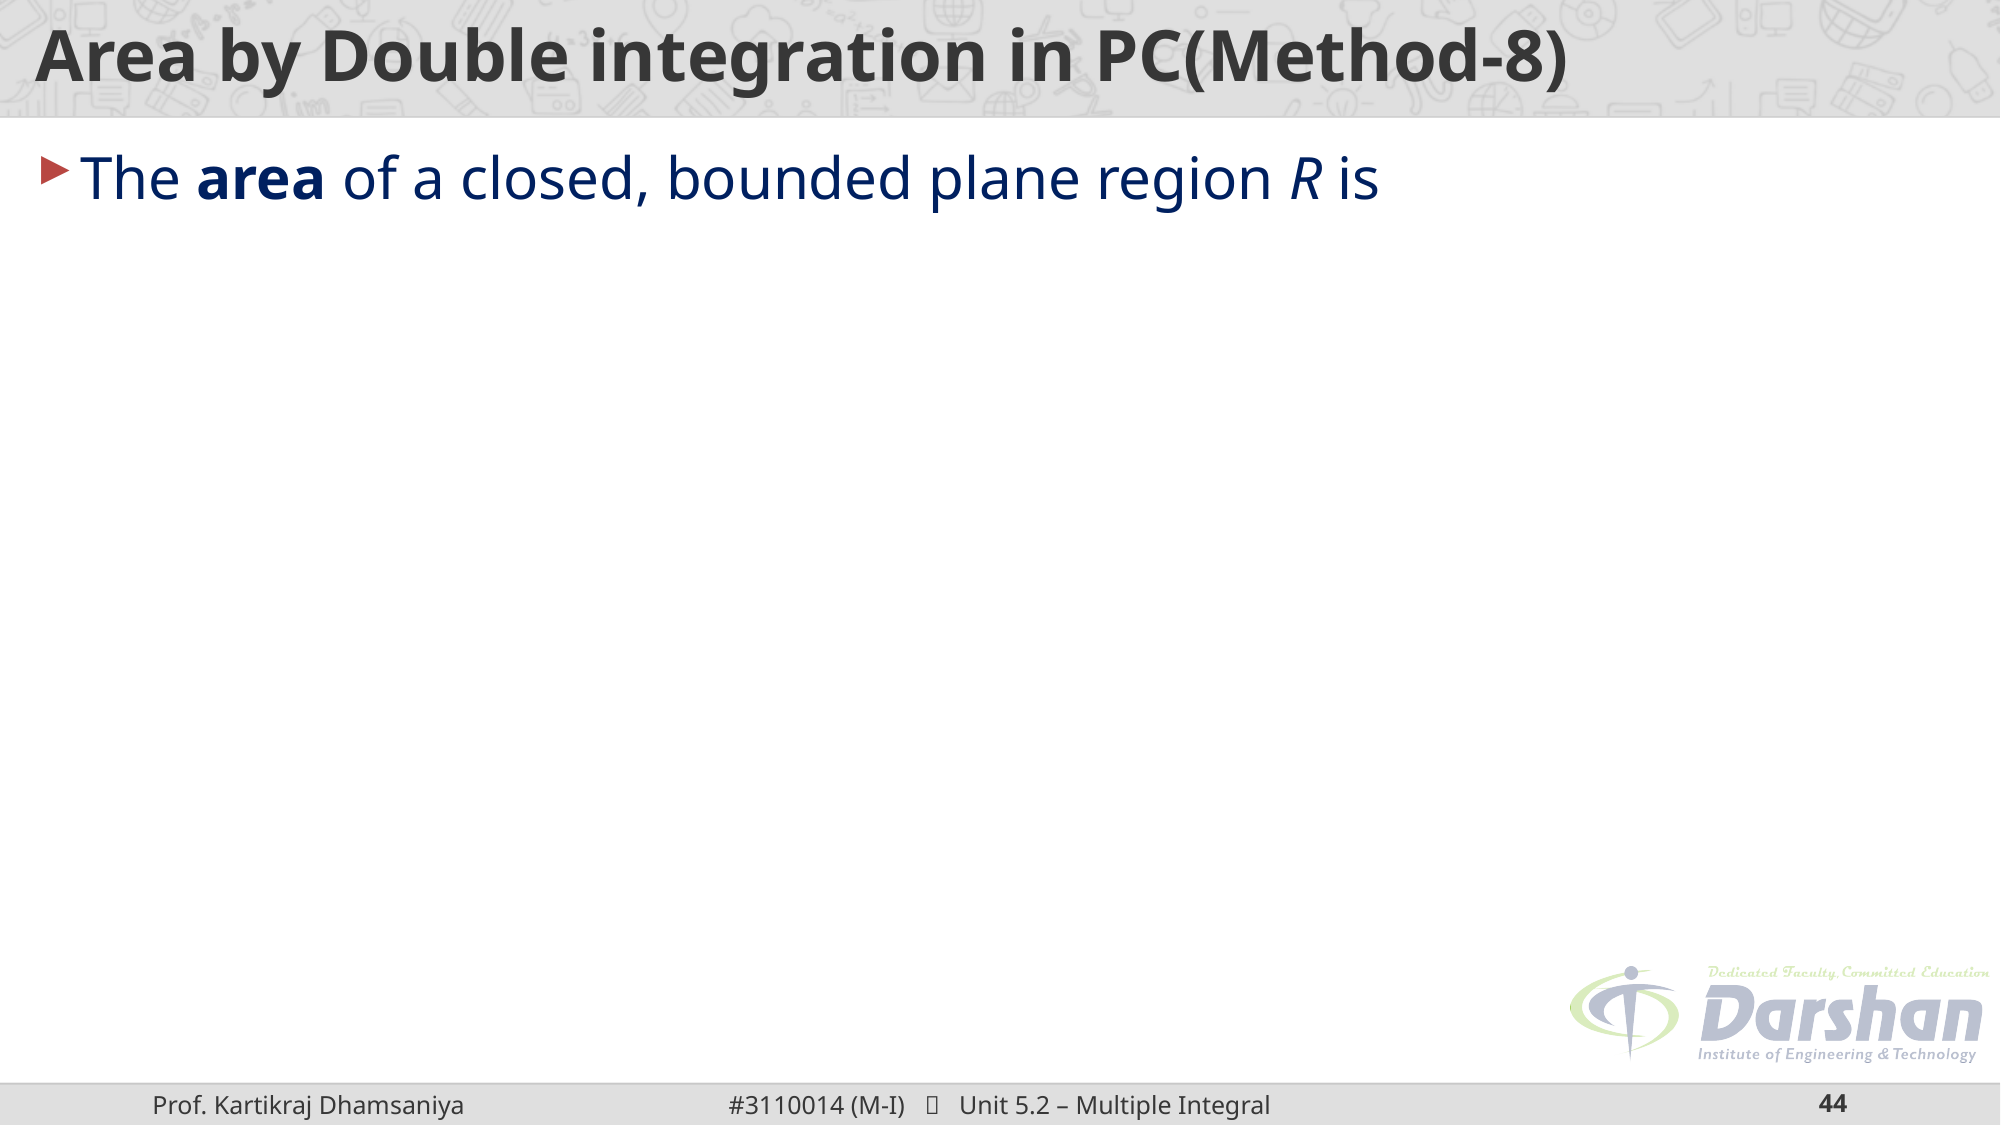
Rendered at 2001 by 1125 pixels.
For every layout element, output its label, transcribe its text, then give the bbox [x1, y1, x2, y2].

title Area by Double integration in PC(Method-8) [0, 0, 2000, 117]
